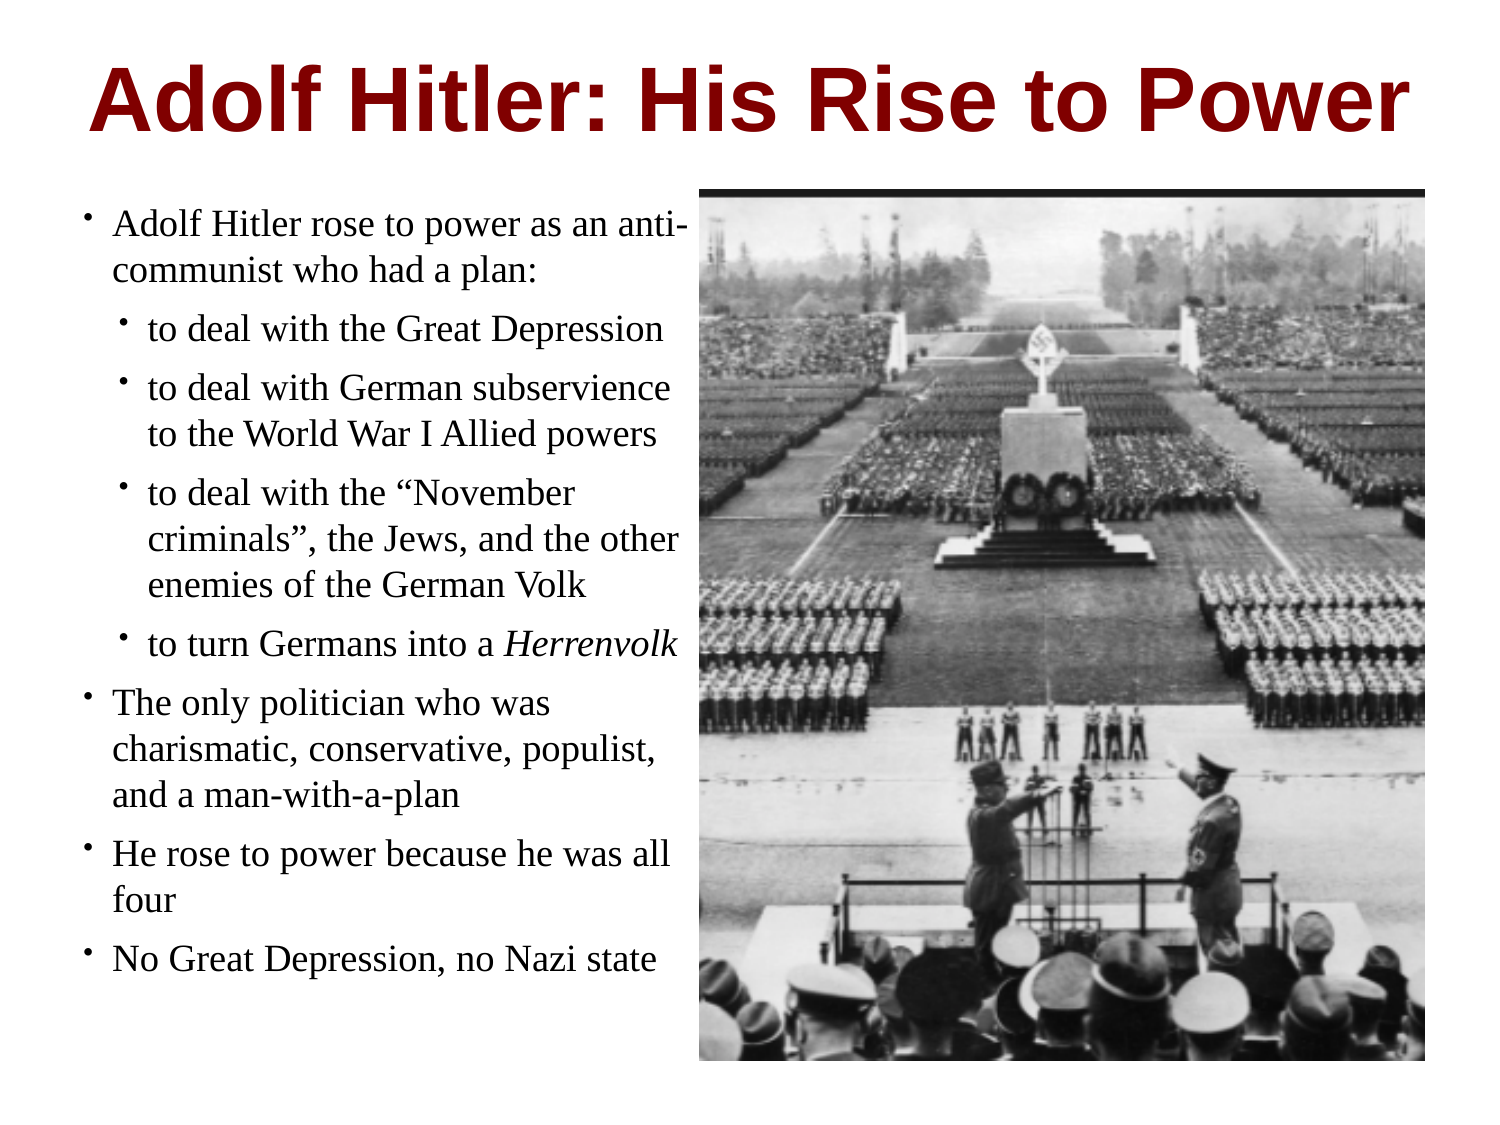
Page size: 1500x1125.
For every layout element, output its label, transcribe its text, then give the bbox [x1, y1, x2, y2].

picture [699, 189, 1425, 1061]
list Adolf Hitler rose to power as an anti-communist who had a plan: to deal with the Great Depression to deal with German subservience to the World War I Allied powers to deal with the “November criminals”, the Jews, and the other enemies of the German Volk to turn Germans into a Herrenvolk The only politician who was charismatic, conservative, populist, and a man-with-a-plan He rose to power because he was all four No Great Depression, no Nazi state [74, 189, 699, 1061]
title Adolf Hitler: His Rise to Power [74, 0, 1426, 191]
